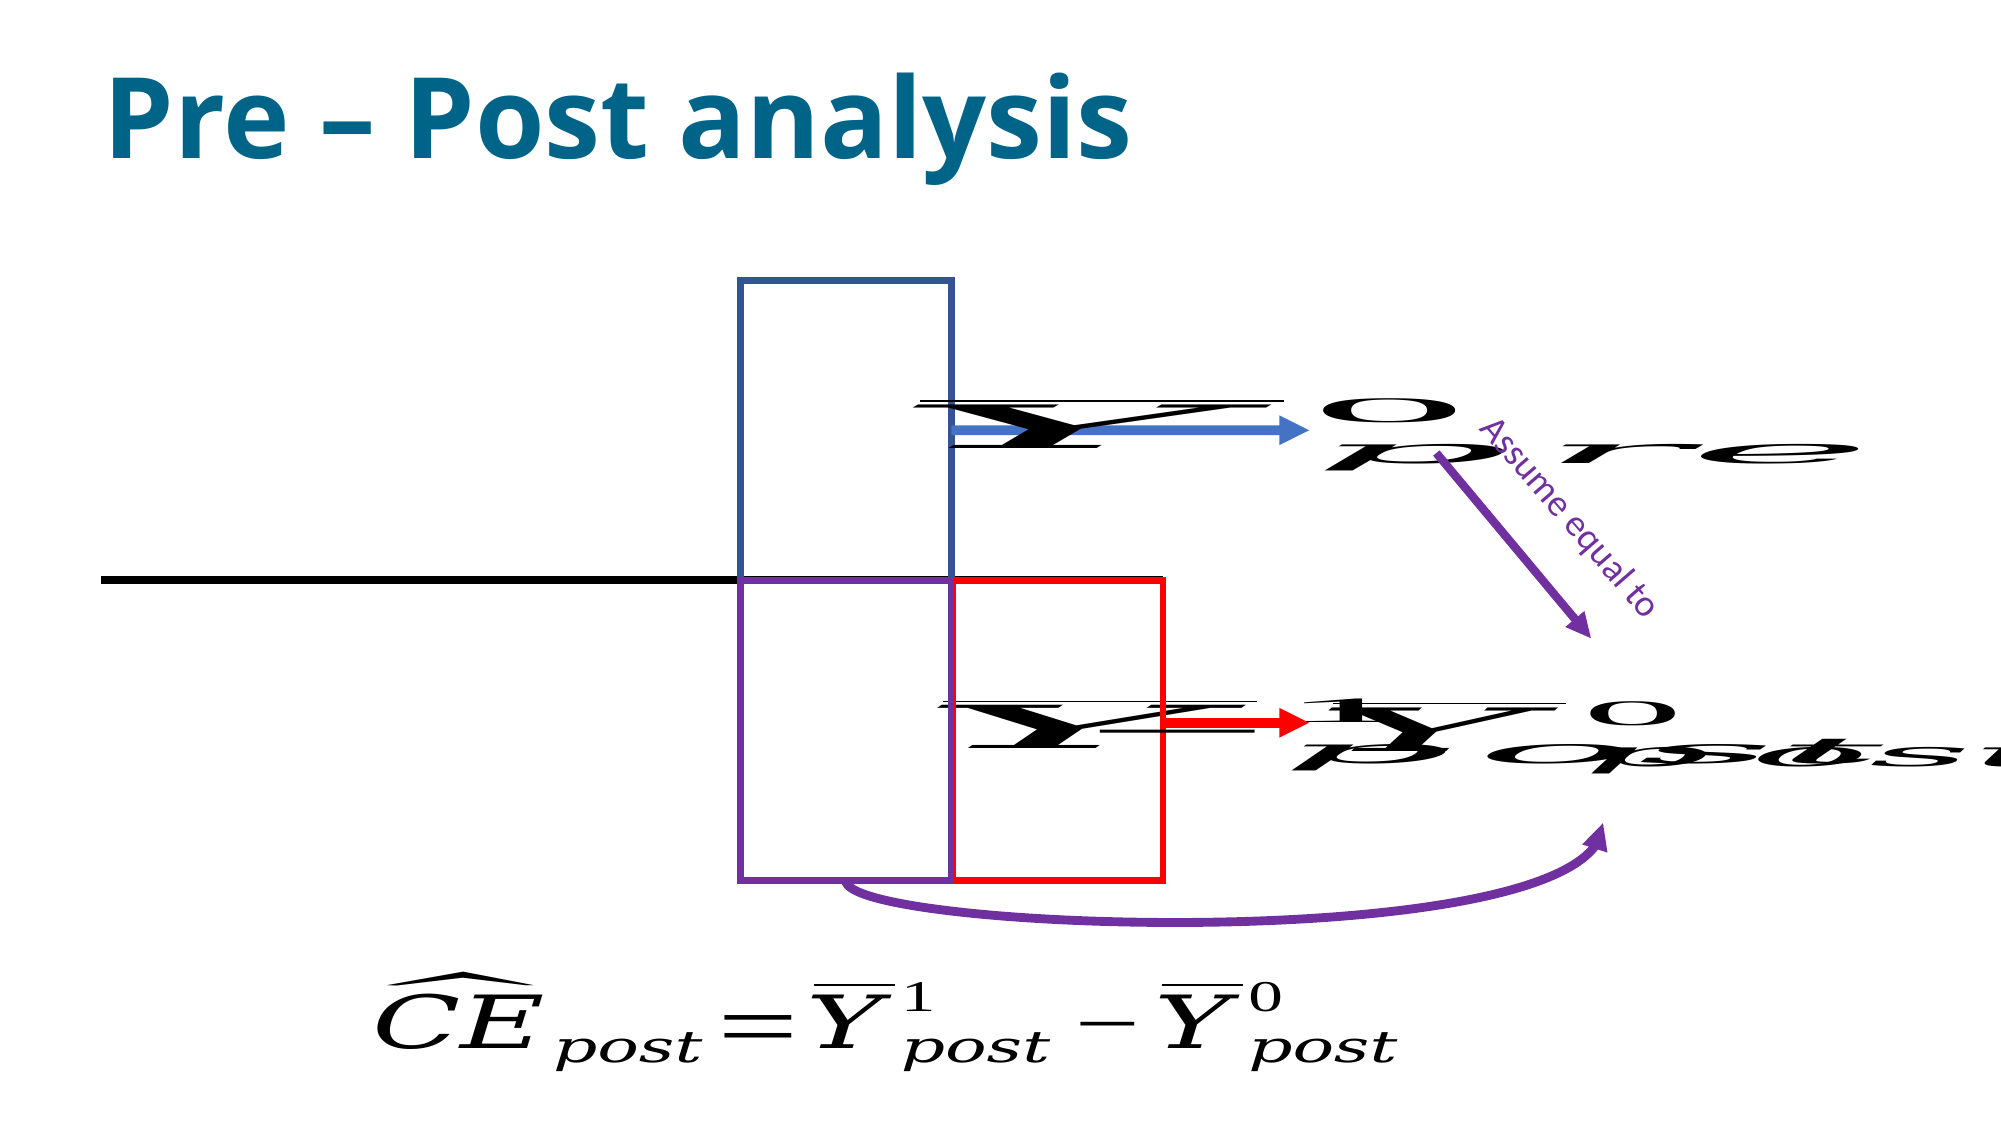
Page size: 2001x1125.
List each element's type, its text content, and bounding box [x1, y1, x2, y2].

text_box Assume equal to [1591, 490, 1708, 666]
title Pre – Post analysis [88, 4, 1814, 223]
text_box Assume equal to [1457, 388, 1558, 452]
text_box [1436, 452, 1591, 639]
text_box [1195, 473, 1253, 1125]
text_box [952, 581, 1164, 882]
text_box [740, 279, 952, 579]
text_box [739, 581, 952, 881]
